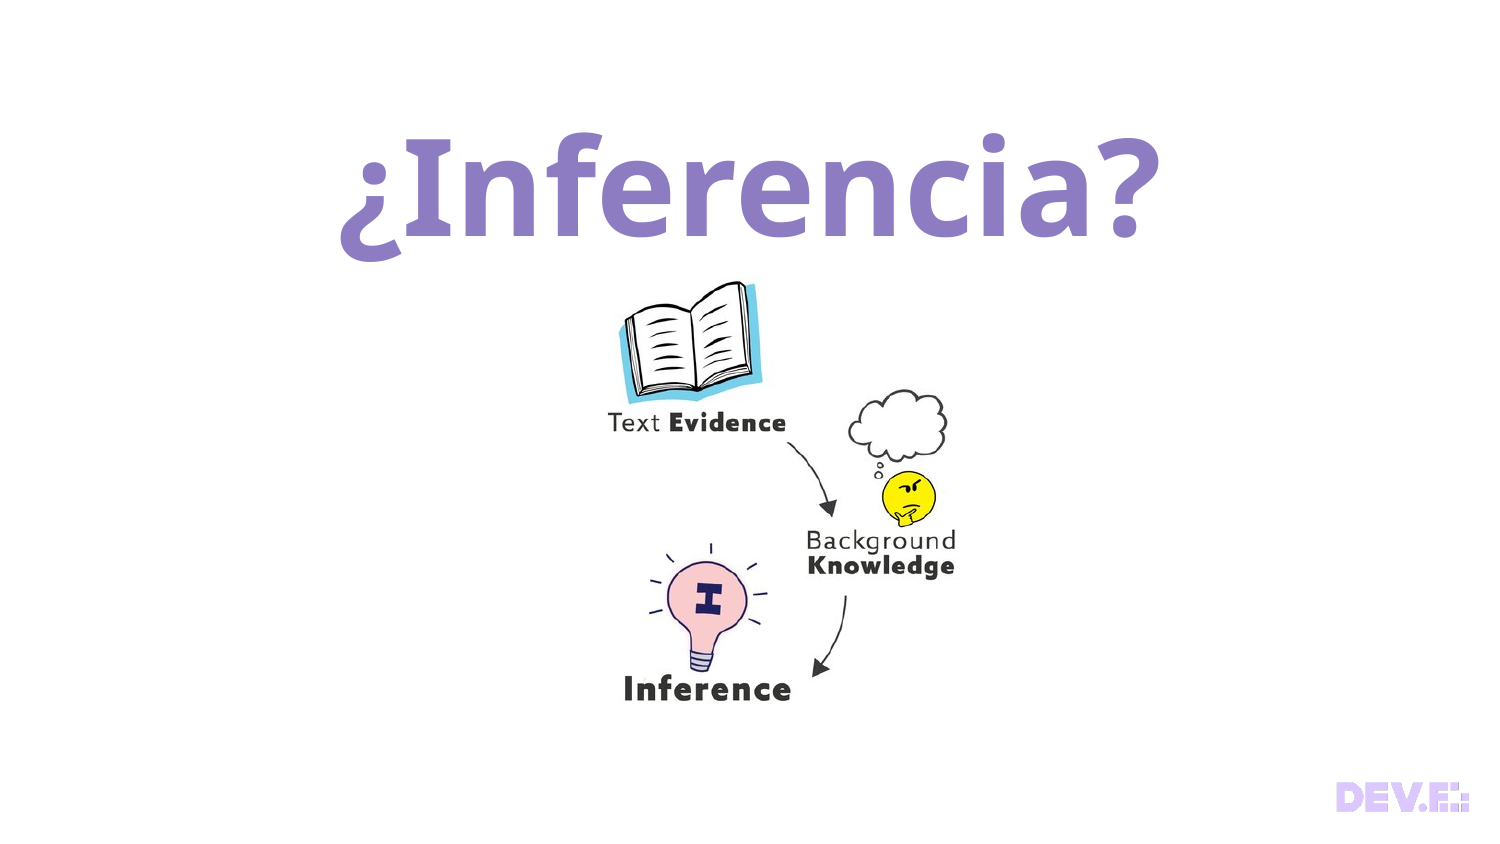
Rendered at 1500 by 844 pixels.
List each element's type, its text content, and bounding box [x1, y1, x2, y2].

picture [1330, 776, 1474, 818]
picture [420, 268, 1112, 734]
title ¿Inferencia? [51, 110, 1449, 279]
